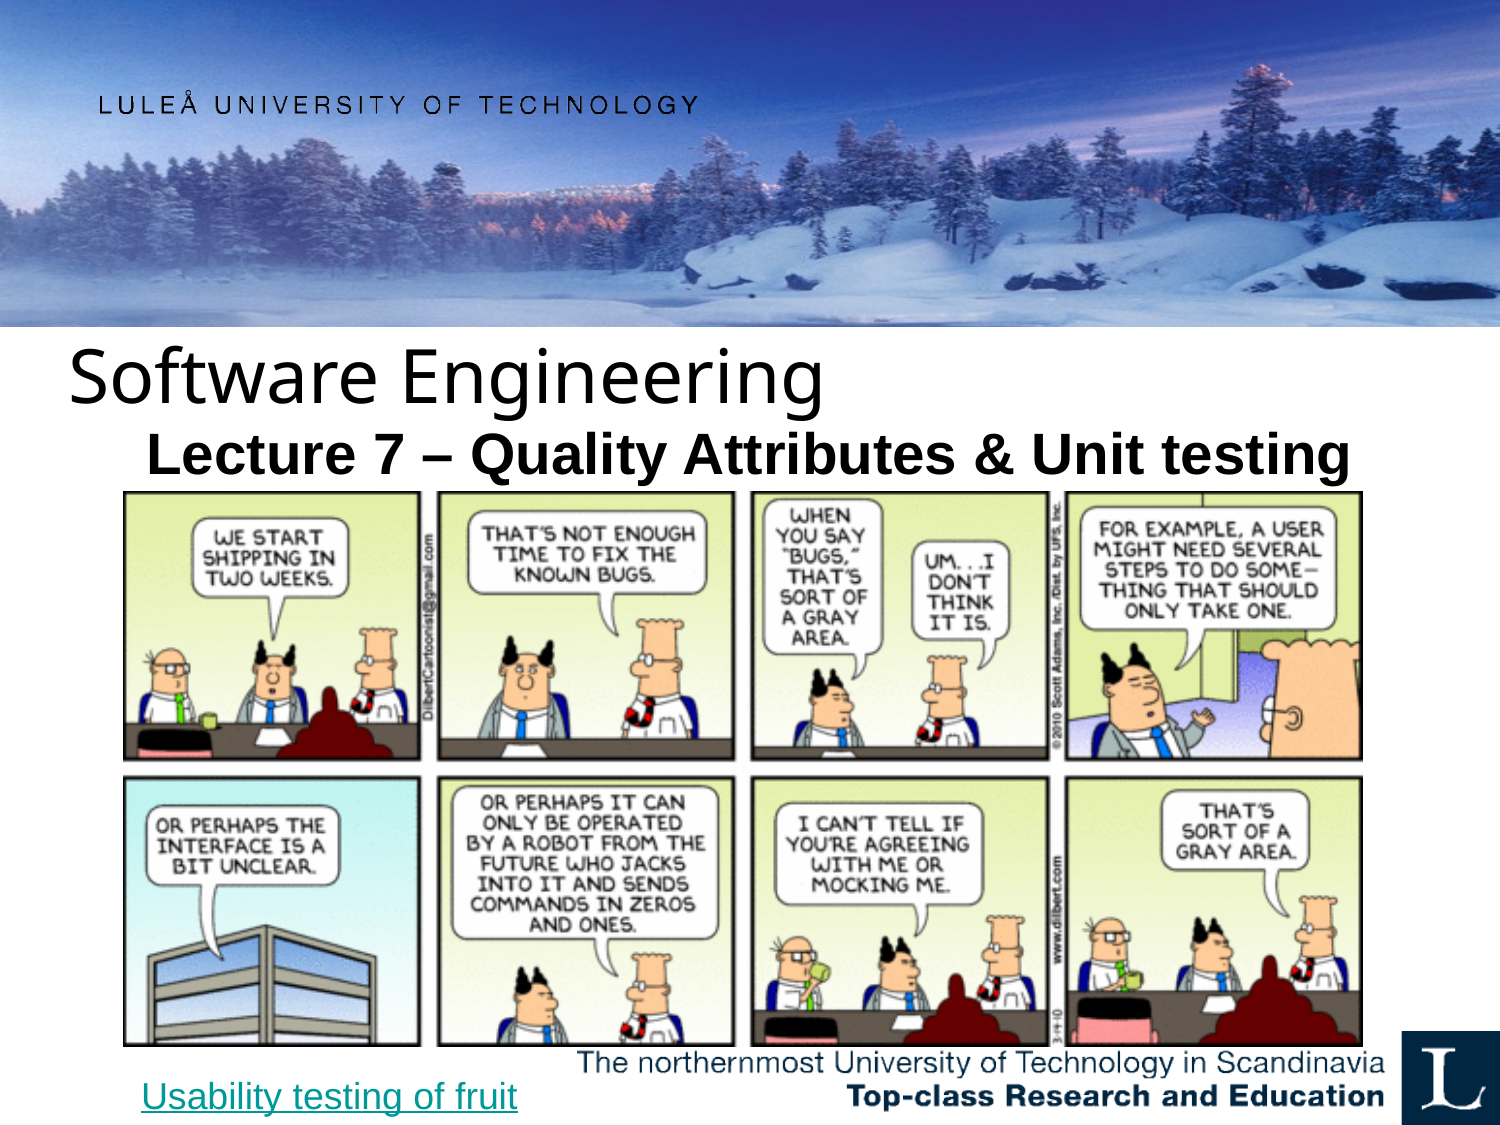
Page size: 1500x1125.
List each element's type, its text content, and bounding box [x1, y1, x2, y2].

text_box Usability testing of fruit [126, 1064, 533, 1124]
title Software Engineering [52, 219, 1329, 408]
picture [0, 0, 1500, 327]
picture [123, 490, 1500, 1125]
subtitle Lecture 7 – Quality Attributes & Unit testing [17, 408, 1483, 559]
